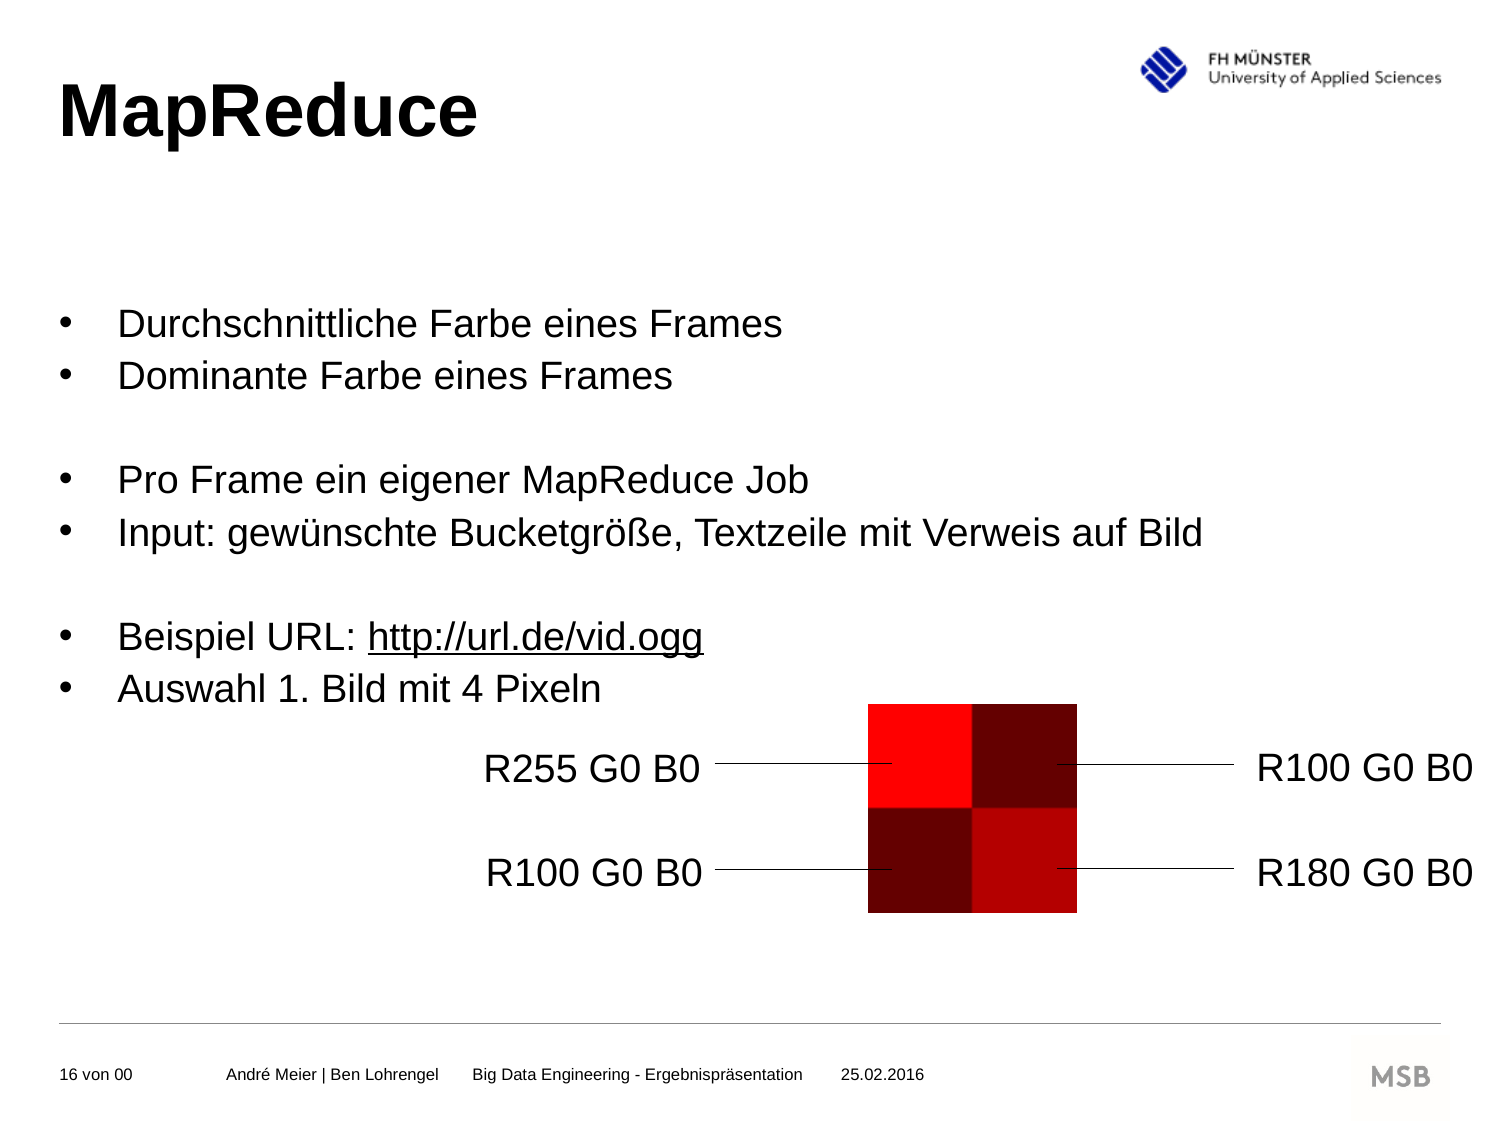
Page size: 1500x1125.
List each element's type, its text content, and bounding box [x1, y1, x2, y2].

footer André Meier | Ben Lohrengel Big Data Engineering - Ergebnispräsentation 25.02.2016 [226, 1035, 1341, 1085]
picture [868, 704, 1077, 913]
text_box R100 G0 B0 [1241, 729, 1500, 797]
title MapReduce [58, 61, 1105, 155]
picture [1351, 1035, 1450, 1121]
text_box R180 G0 B0 [1241, 834, 1500, 902]
text_box R255 G0 B0 [468, 730, 772, 798]
list Durchschnittliche Farbe eines Frames Dominante Farbe eines Frames Pro Frame ein eigener MapReduce Job Input: gewünschte Bucketgröße, Textzeile mit Verweis auf Bild Beispiel URL: http://url.de/vid.ogg Auswahl 1. Bild mit 4 Pixeln [58, 292, 1442, 953]
text_box R100 G0 B0 [470, 834, 774, 902]
